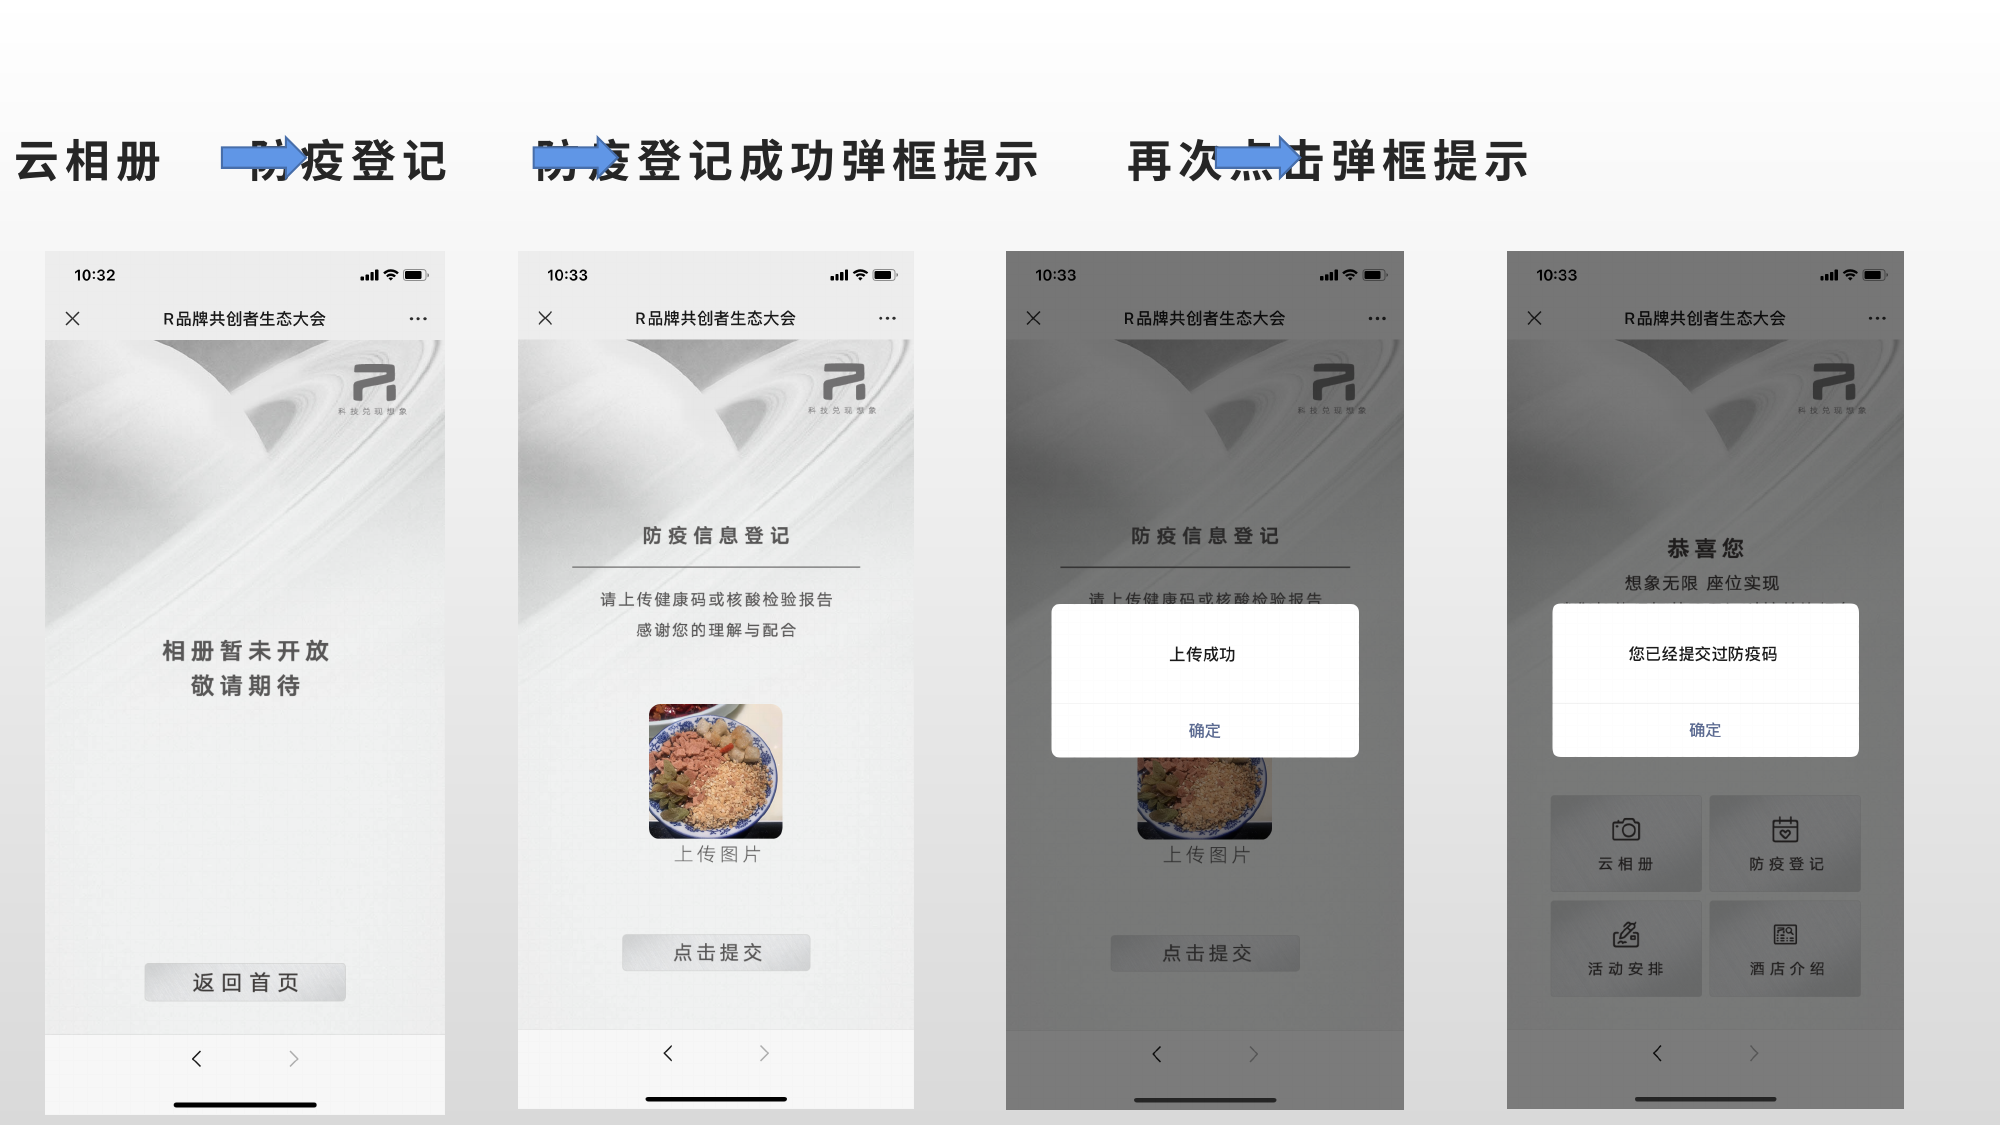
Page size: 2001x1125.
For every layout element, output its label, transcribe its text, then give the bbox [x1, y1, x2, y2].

picture [45, 251, 445, 1116]
text_box [1214, 134, 1302, 181]
text_box [220, 134, 308, 181]
picture [1507, 251, 1904, 1110]
picture [1006, 251, 1404, 1110]
title 云相册 防疫登记 防疫登记成功弹框提示 再次点击弹框提示 [0, 99, 1800, 216]
text_box [532, 134, 620, 181]
picture [518, 251, 914, 1110]
